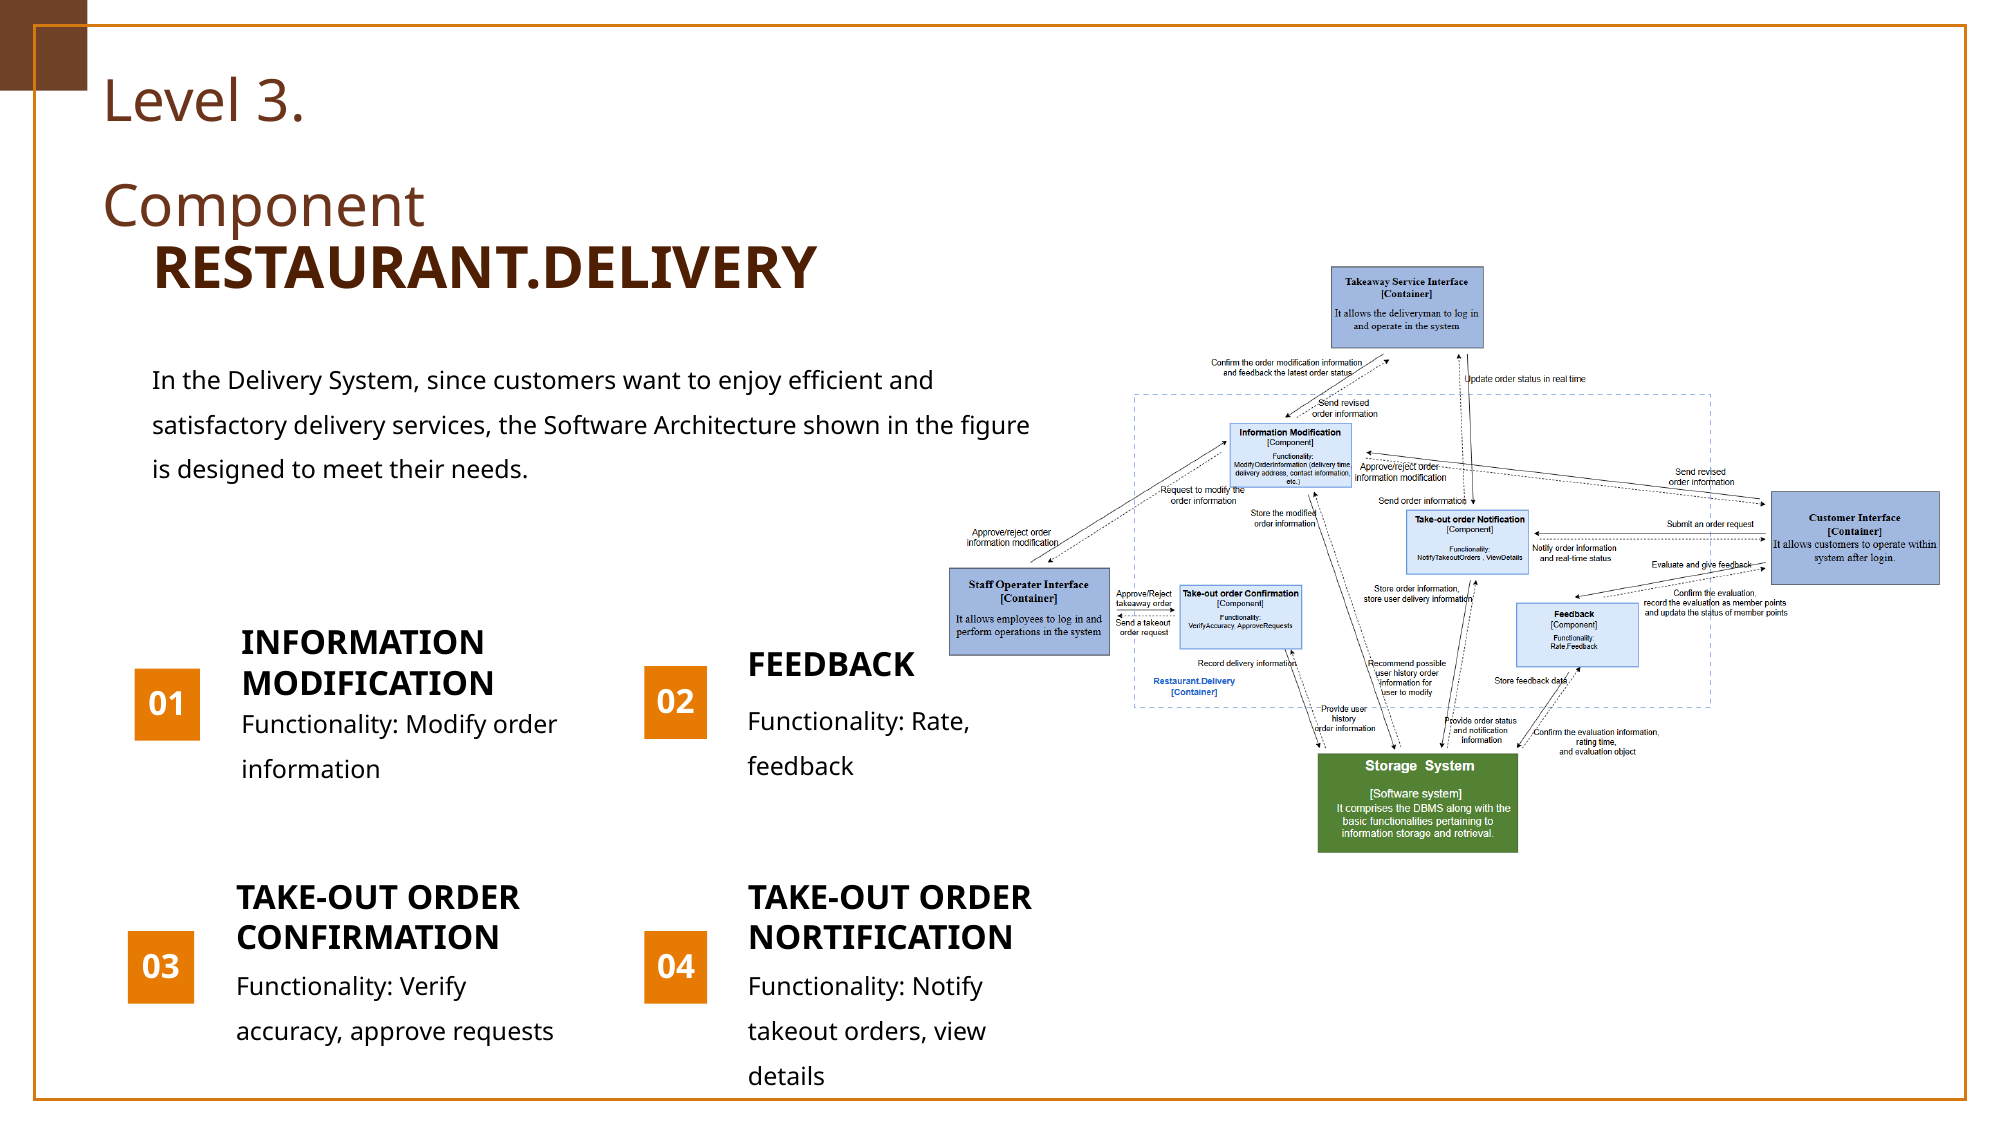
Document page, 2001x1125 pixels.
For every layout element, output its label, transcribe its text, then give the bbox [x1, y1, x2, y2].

text_box In the Delivery System, since customers want to enjoy efficient and satisfactory delivery services, the Software Architecture shown in the figure is designed to meet their needs. [137, 341, 931, 492]
picture [931, 242, 2000, 883]
text_box [33, 24, 1967, 1101]
text_box [0, 0, 88, 92]
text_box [610, 636, 1065, 790]
text_box RESTAURANT.DELIVERY [137, 223, 1586, 308]
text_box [610, 868, 1156, 1100]
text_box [87, 21, 1050, 172]
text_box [91, 868, 584, 1100]
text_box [99, 614, 597, 792]
